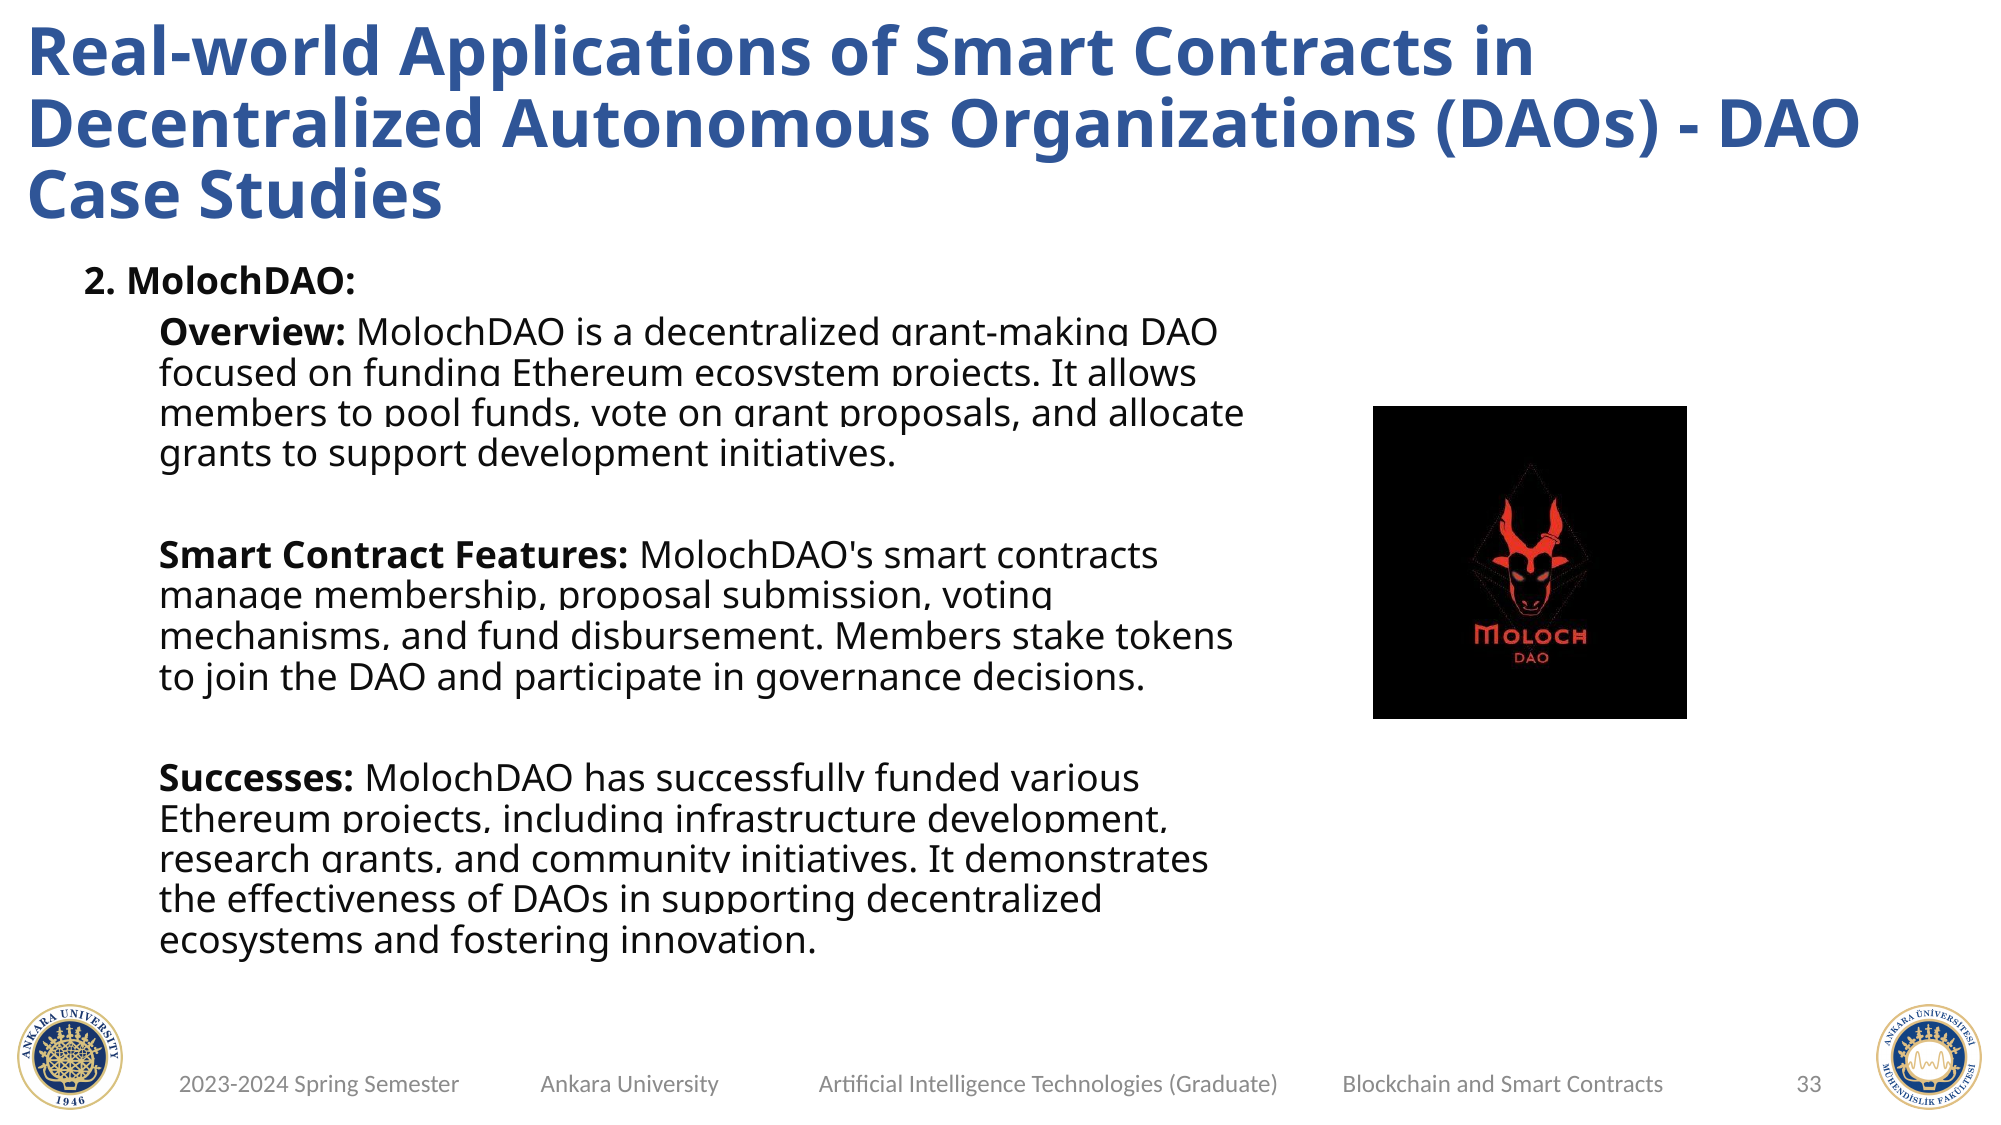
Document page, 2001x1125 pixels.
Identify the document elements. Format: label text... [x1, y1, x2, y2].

list 2. MolochDAO: Overview: MolochDAO is a decentralized grant-making DAO focused on funding Ethereum ecosystem projects. It allows members to pool funds, vote on grant proposals, and allocate grants to support development initiatives. Smart Contract Features: MolochDAO's smart contracts manage membership, proposal submission, voting mechanisms, and fund disbursement. Members stake tokens to join the DAO and participate in governance decisions. Successes: MolochDAO has successfully funded various Ethereum projects, including infrastructure development, research grants, and community initiatives. It demonstrates the effectiveness of DAOs in supporting decentralized ecosystems and fostering innovation. [69, 254, 1286, 945]
picture [1373, 406, 1687, 719]
slide_number 33 [1751, 1052, 1837, 1113]
picture [1876, 1004, 1982, 1110]
picture [17, 1004, 123, 1110]
title Real-world Applications of Smart Contracts in Decentralized Autonomous Organizations (DAOs) - DAO Case Studies [11, 59, 1975, 192]
